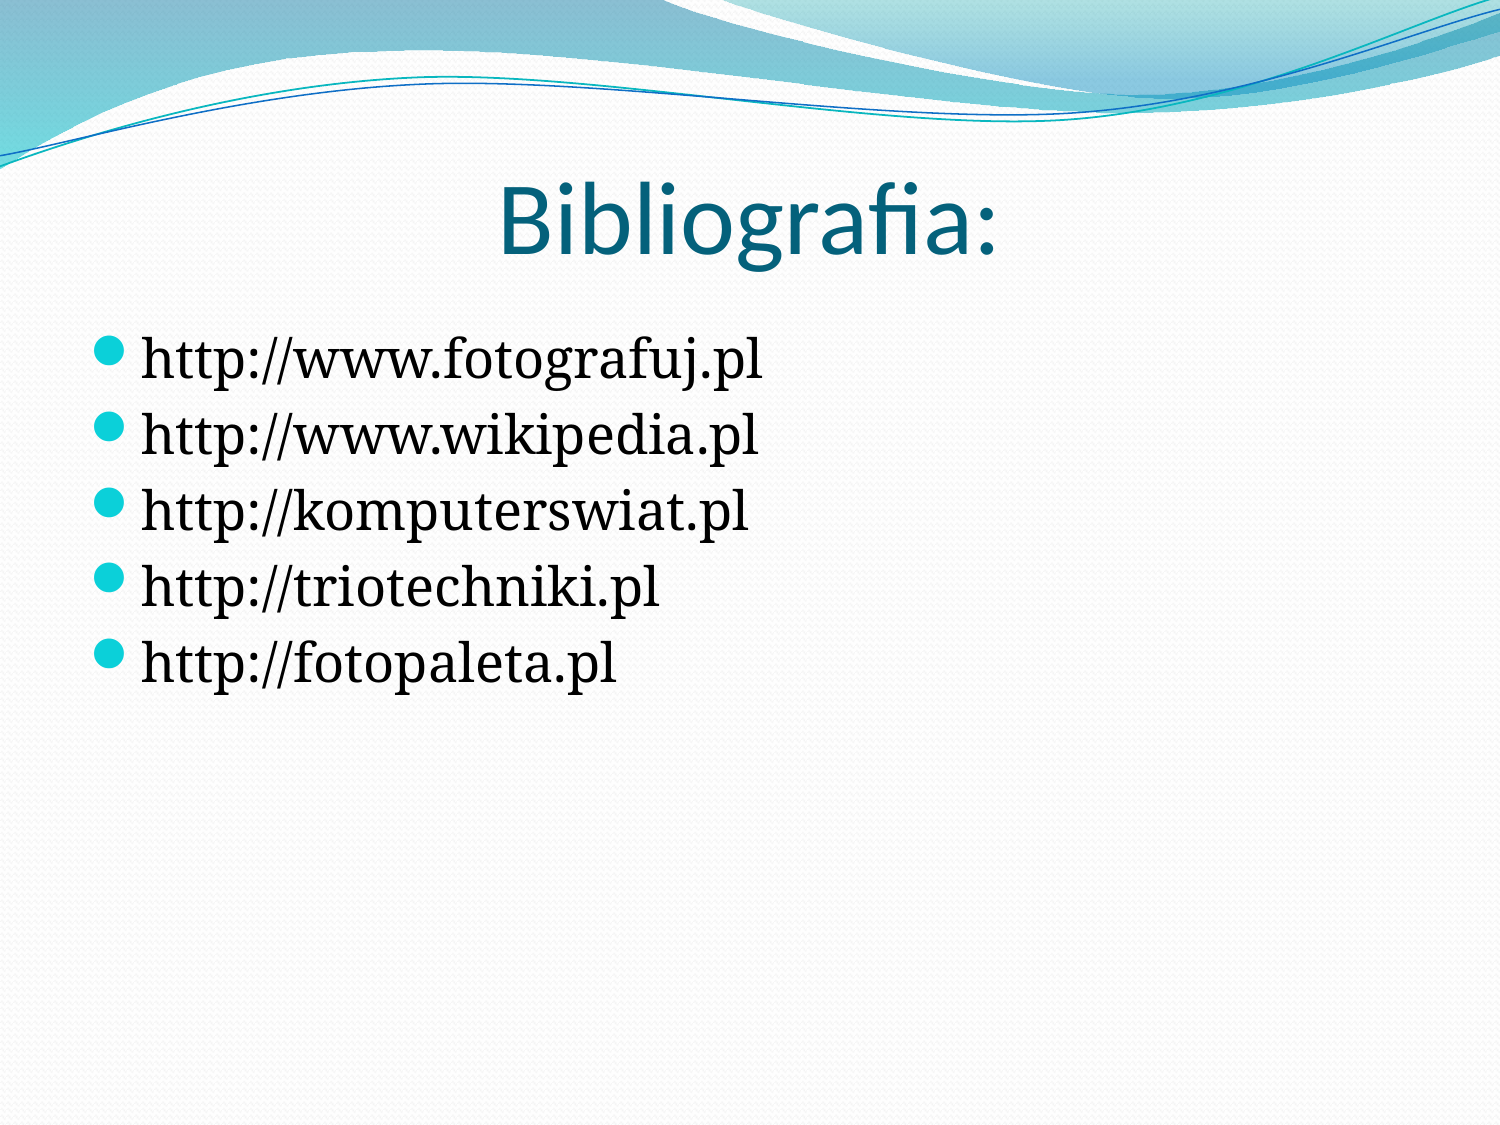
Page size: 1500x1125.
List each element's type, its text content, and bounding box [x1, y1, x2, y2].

list http://www.fotografuj.pl http://www.wikipedia.pl http://komputerswiat.pl http://triotechniki.pl http://fotopaleta.pl [75, 317, 1425, 1038]
title Bibliografia: [75, 115, 1425, 303]
